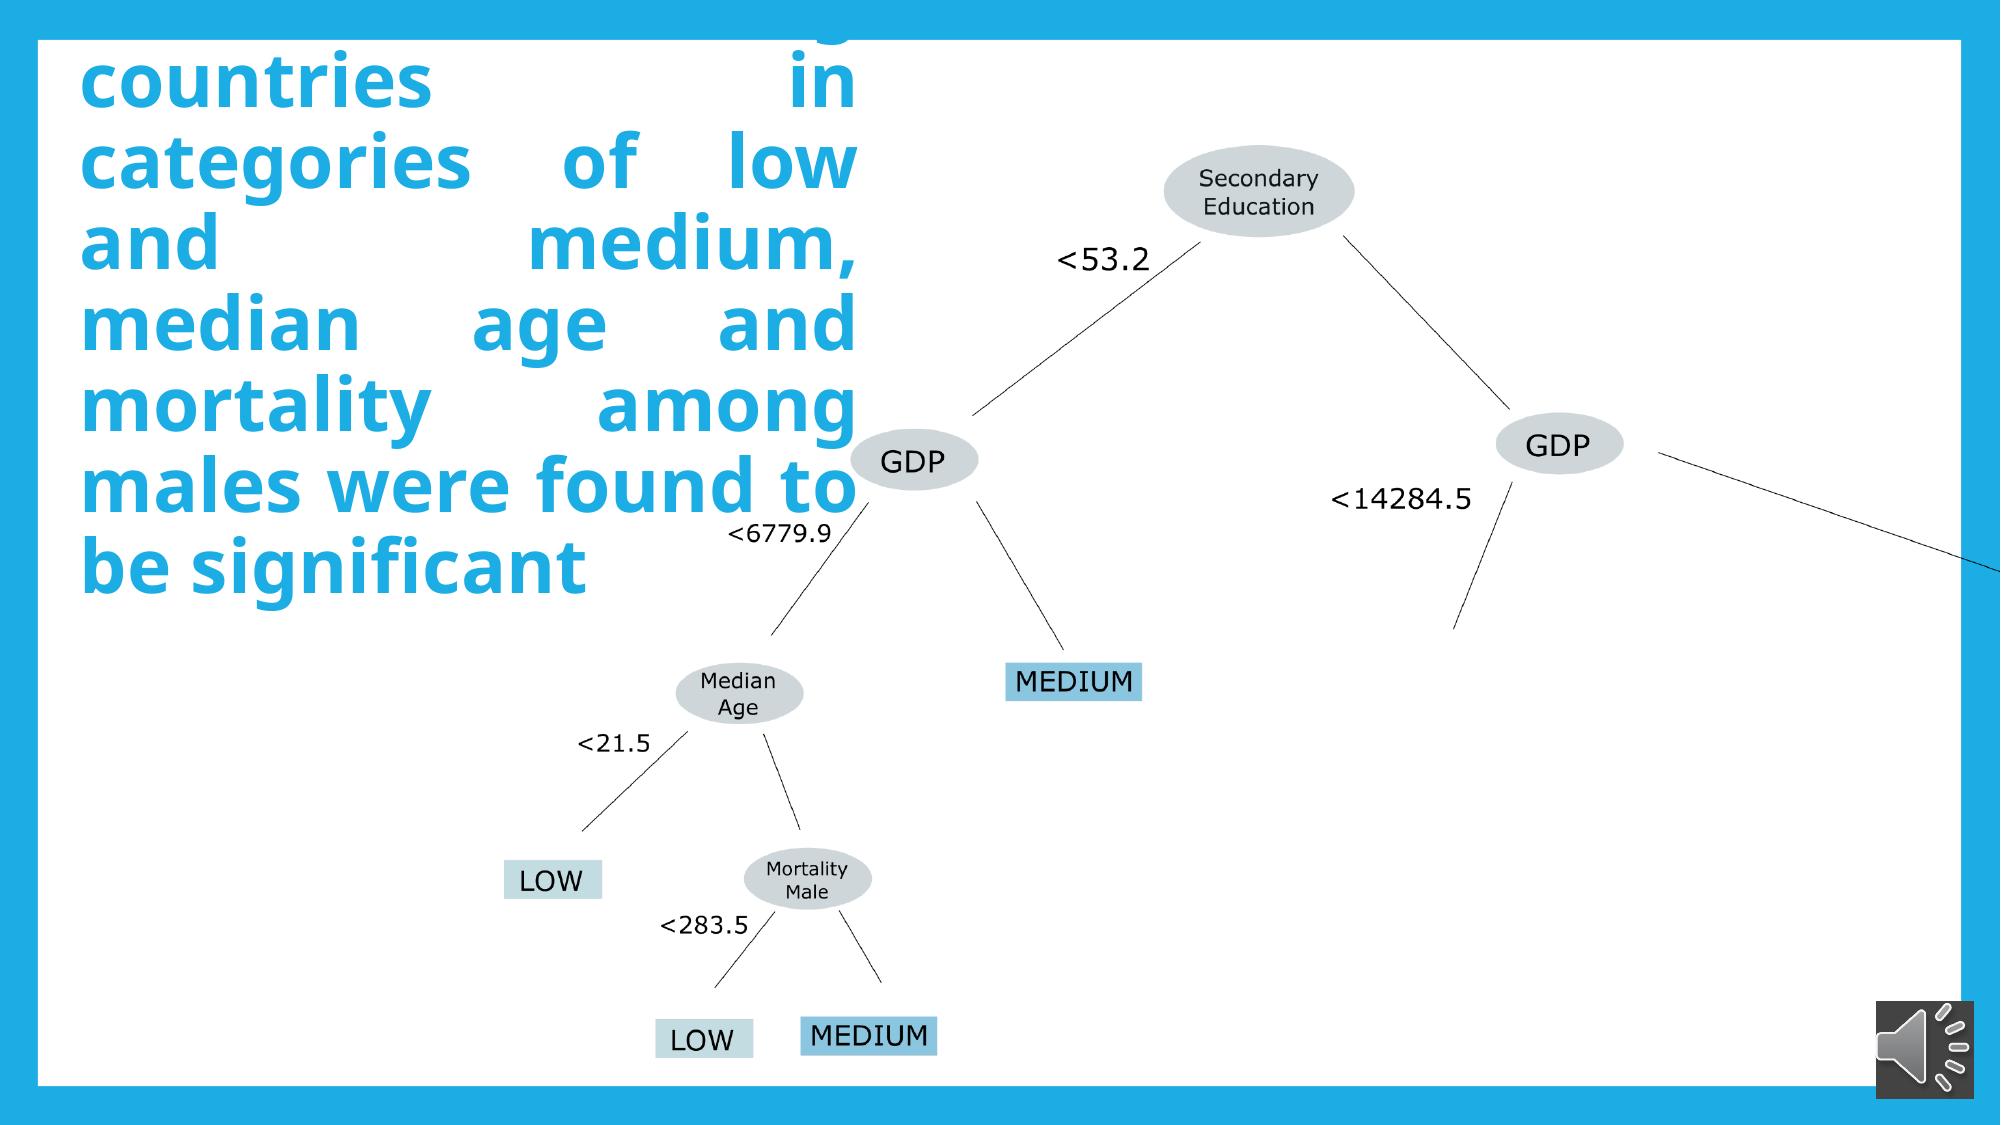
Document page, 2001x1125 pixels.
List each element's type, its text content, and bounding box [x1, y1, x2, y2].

picture [504, 145, 2000, 1101]
text_box For dividing countries in categories of low and medium, median age and mortality among males were found to be significant [64, 168, 499, 404]
